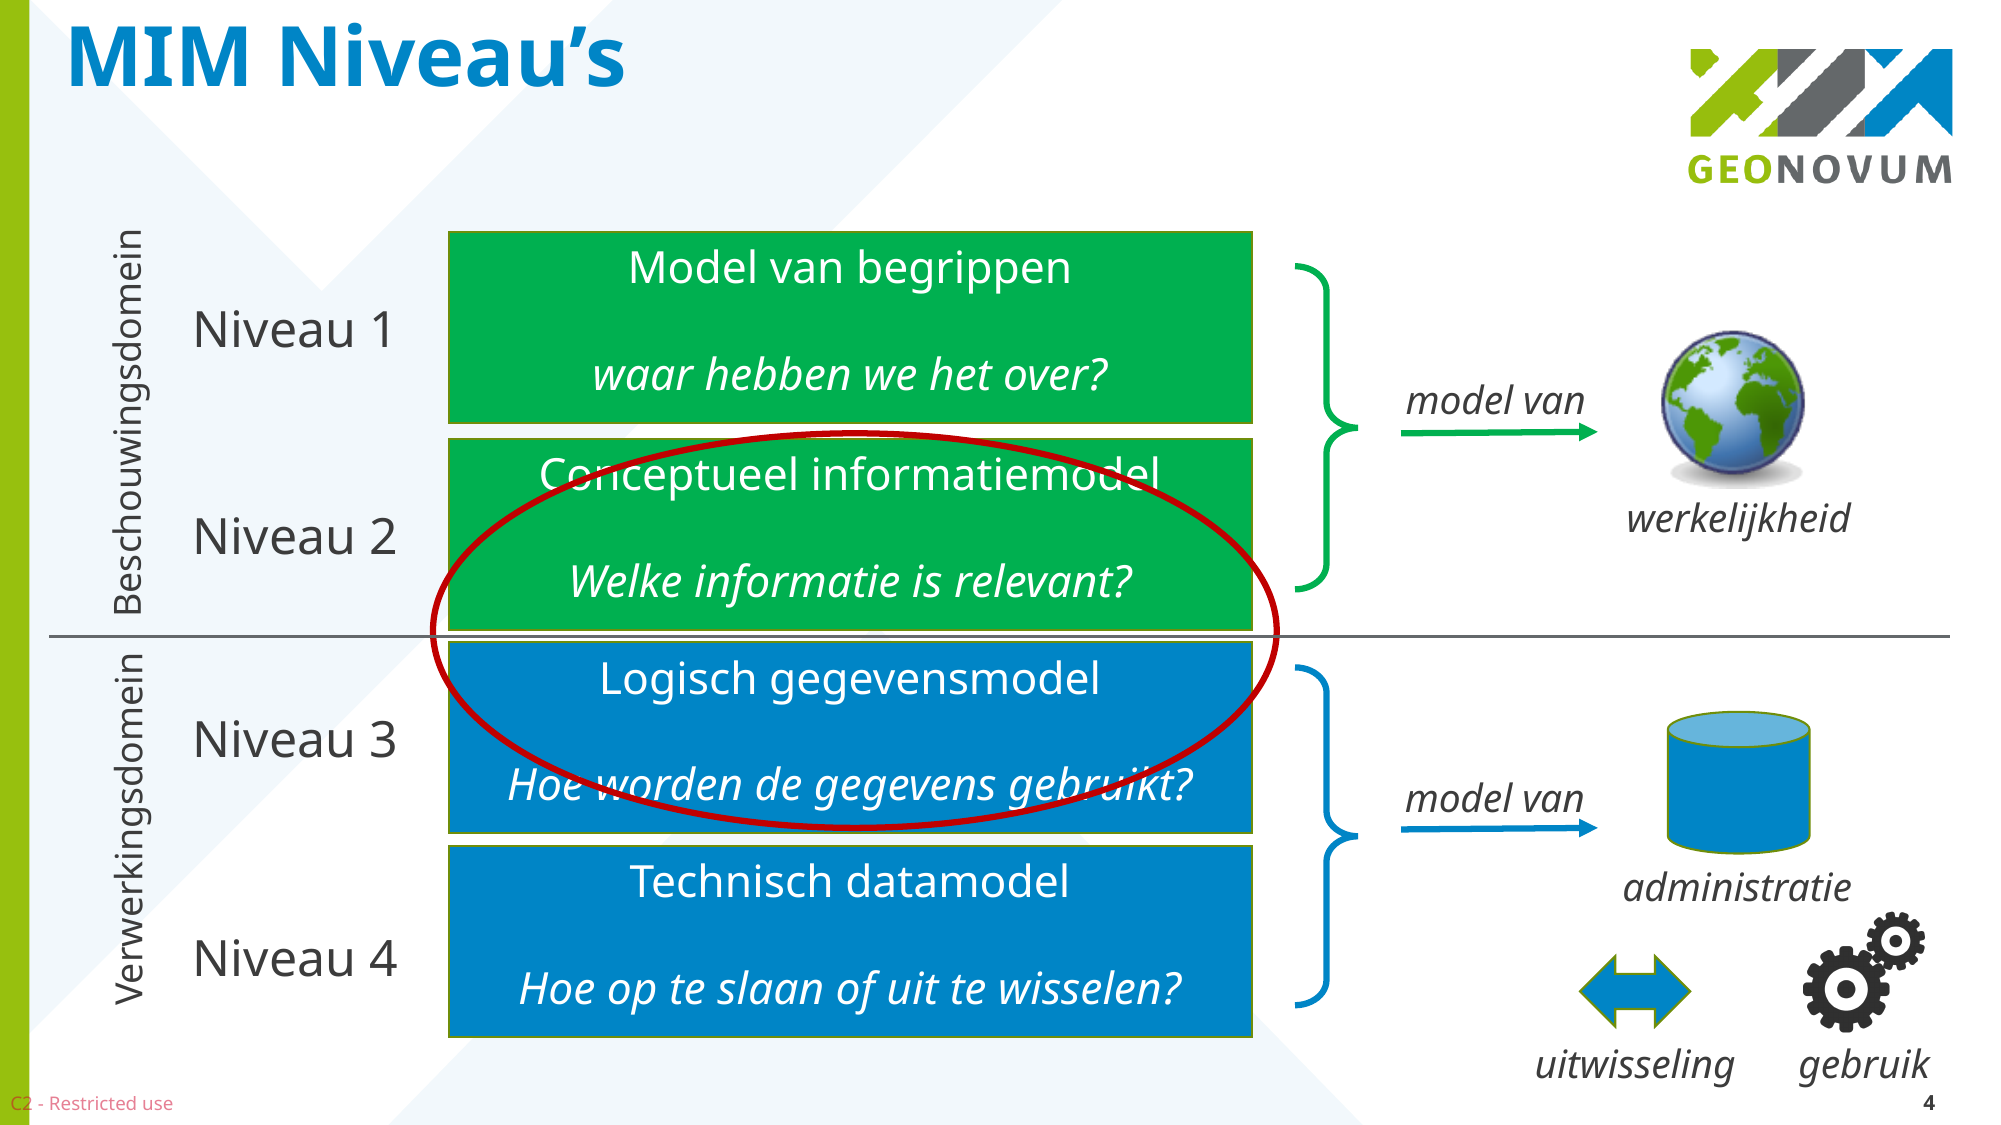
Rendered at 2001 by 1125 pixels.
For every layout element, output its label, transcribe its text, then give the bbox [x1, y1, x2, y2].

text_box Logisch gegevensmodel Hoe worden de gegevens gebruikt? [448, 687, 1253, 834]
text_box Technisch datamodel Hoe op te slaan of uit te wisselen? [448, 845, 1253, 1038]
title MIM Niveau’s [49, 0, 1654, 210]
text_box model van [1357, 343, 1634, 455]
text_box Niveau 1 [157, 271, 434, 383]
text_box Beschouwingsdomein [95, 213, 156, 633]
text_box Model van begrippen waar hebben we het over? [448, 231, 1253, 424]
text_box administratie [1563, 829, 1911, 941]
text_box [432, 638, 1278, 829]
text_box [1294, 265, 1357, 590]
text_box Niveau 3 [158, 682, 434, 794]
text_box werkelijkheid [1565, 461, 1913, 573]
text_box [431, 432, 1278, 635]
text_box Verwerkingsdomein [97, 638, 158, 1021]
text_box [1294, 666, 1356, 1006]
text_box Niveau 4 [158, 901, 434, 1013]
picture [1686, 49, 1955, 186]
text_box model van [1356, 740, 1633, 853]
text_box [1578, 953, 1692, 1030]
text_box Niveau 2 [157, 478, 434, 590]
picture [1651, 317, 1823, 489]
text_box Conceptueel informatiemodel Welke informatie is relevant? [965, 438, 1253, 562]
text_box uitwisseling [1513, 1007, 1742, 1119]
text_box Conceptueel informatiemodel Welke informatie is relevant? [448, 438, 745, 574]
text_box [1666, 710, 1811, 829]
text_box gebruik [1742, 1007, 1986, 1119]
picture [1803, 911, 1925, 1033]
